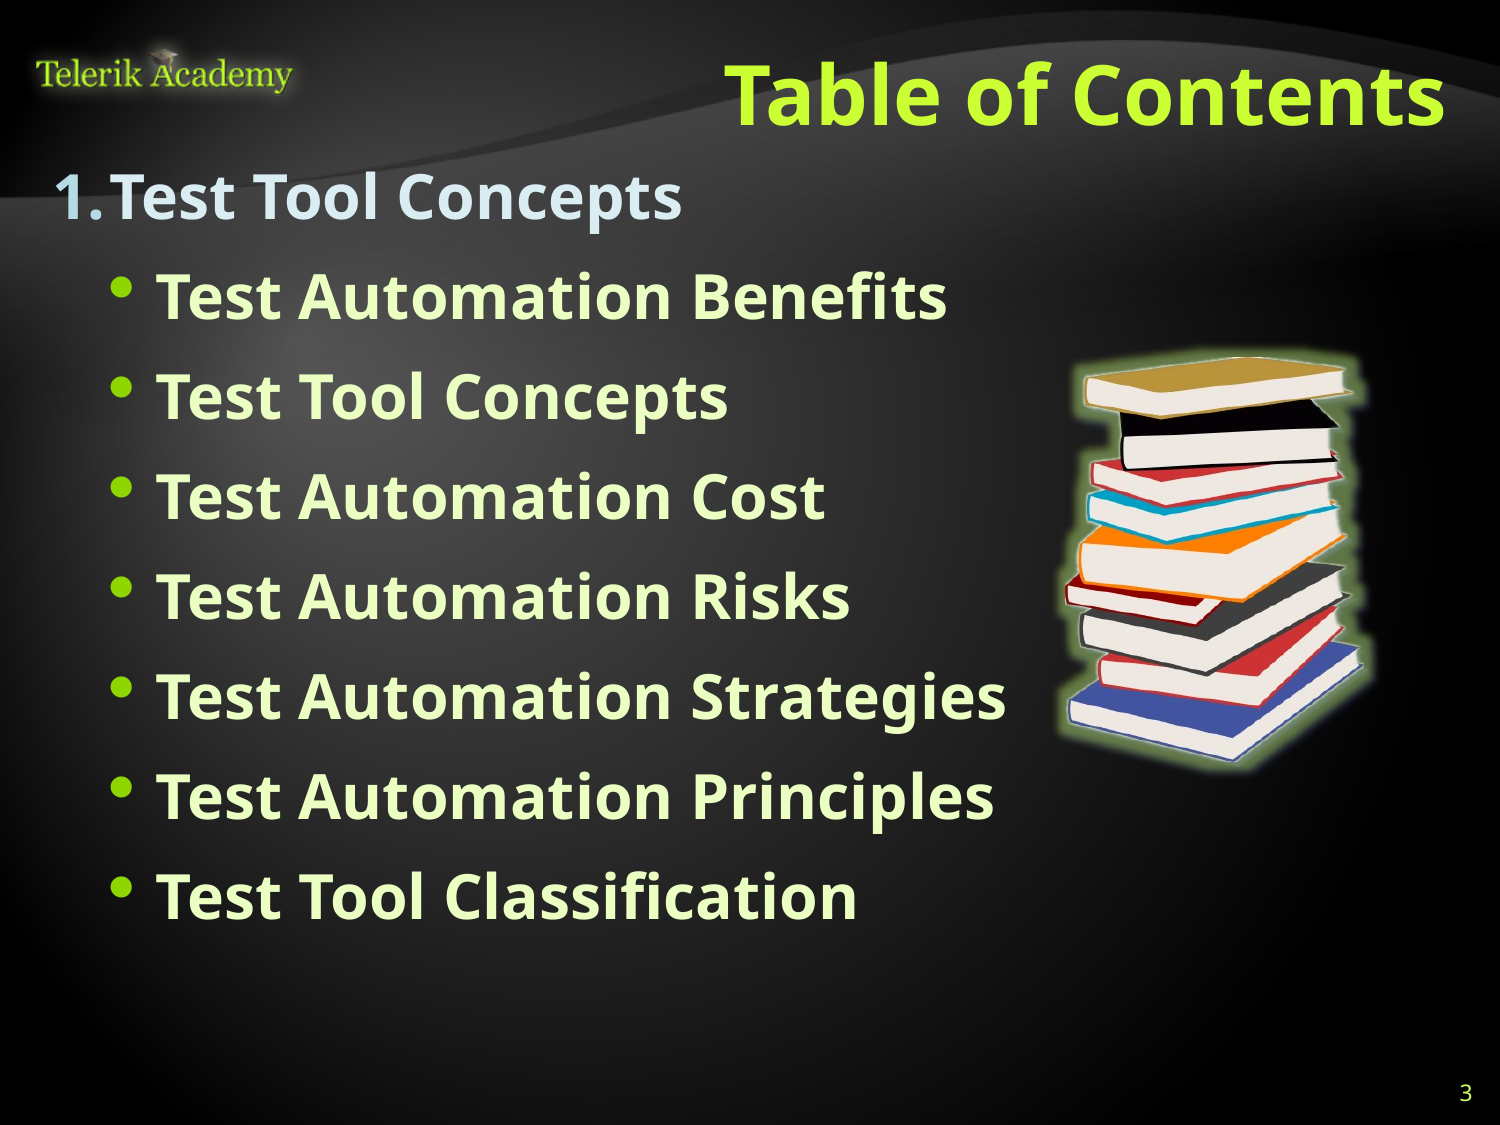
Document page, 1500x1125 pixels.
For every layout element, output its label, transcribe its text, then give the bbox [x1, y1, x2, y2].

slide_number 3 [1412, 1074, 1488, 1113]
title Table of Contents [300, 24, 1463, 149]
list Test Tool Concepts Test Automation Benefits Test Tool Concepts Test Automation Cost Test Automation Risks Test Automation Strategies Test Automation Principles Test Tool Classification [37, 149, 1463, 1075]
picture [0, 0, 1500, 1125]
